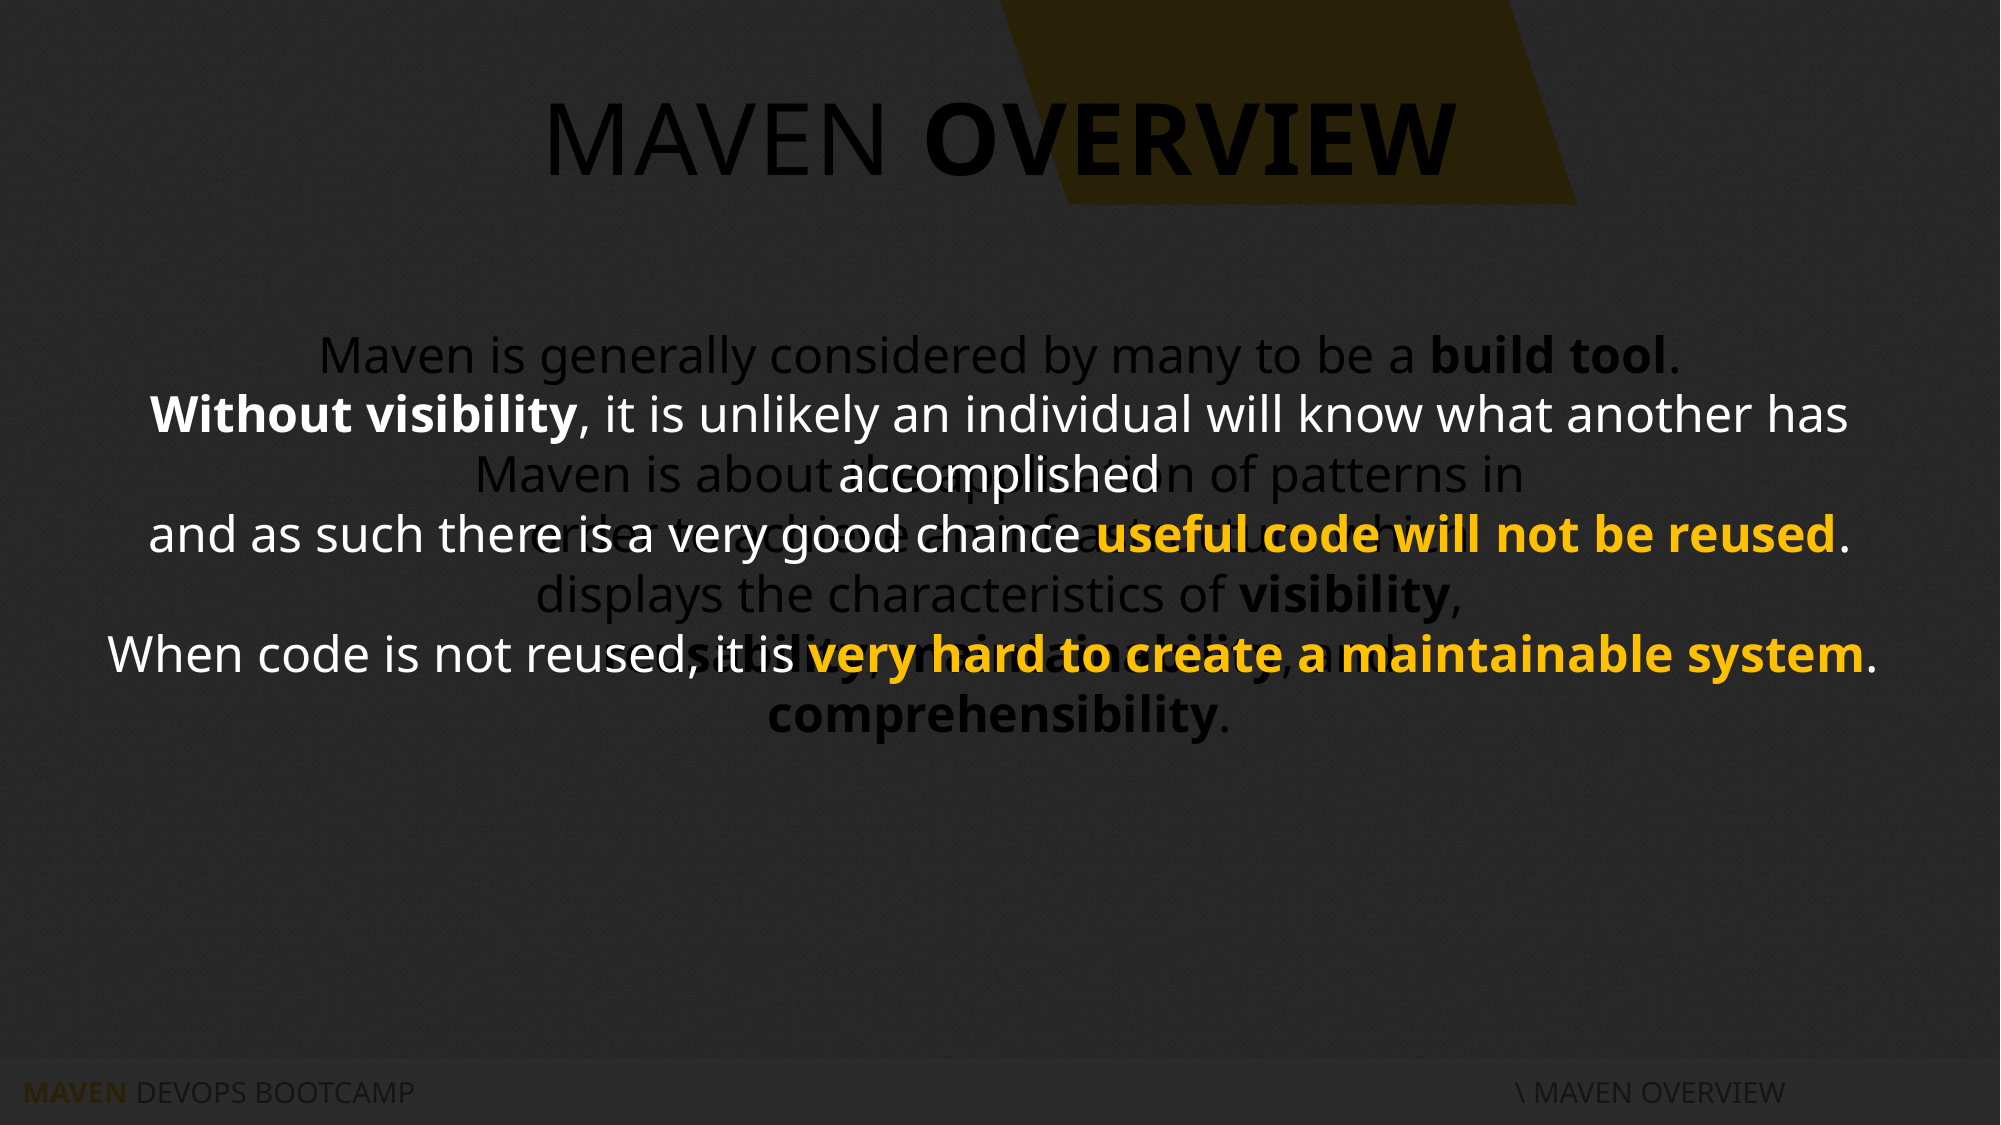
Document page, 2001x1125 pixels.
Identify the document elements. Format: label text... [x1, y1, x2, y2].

text_box Without visibility, it is unlikely an individual will know what another has accomplished and as such there is a very good chance useful code will not be reused. When code is not reused, it is very hard to create a maintainable system. [0, 0, 2000, 1125]
